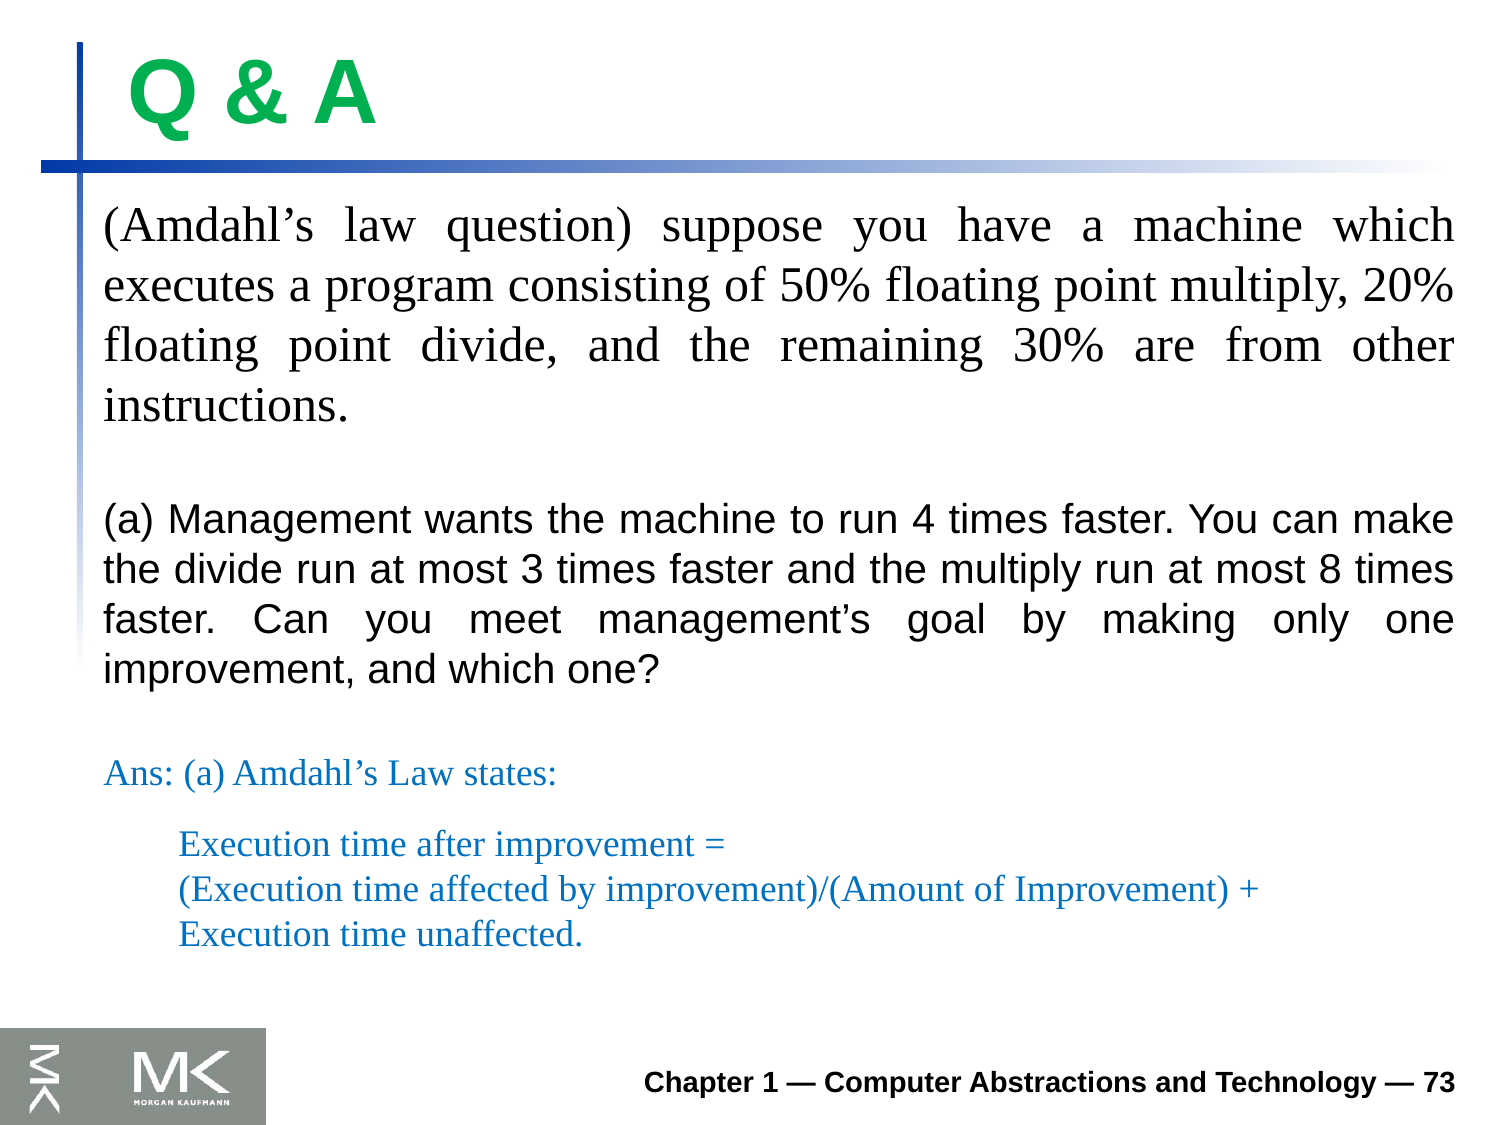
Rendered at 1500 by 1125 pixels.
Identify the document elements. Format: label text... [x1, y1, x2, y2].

text_box (Amdahl’s law question) suppose you have a machine which executes a program consisting of 50% floating point multiply, 20% floating point divide, and the remaining 30% are from other instructions. (a) Management wants the machine to run 4 times faster. You can make the divide run at most 3 times faster and the multiply run at most 8 times faster. Can you meet management’s goal by making only one improvement, and which one? [88, 184, 1471, 700]
title Q & A [112, 23, 1468, 149]
footer Chapter 1 — Computer Abstractions and Technology — 73 [277, 1046, 1471, 1106]
text_box Ans: (a) Amdahl’s Law states: Execution time after improvement = (Execution time affected by improvement)/(Amount of Improvement) + Execution time unaffected. [88, 740, 1468, 961]
picture [0, 1028, 266, 1125]
